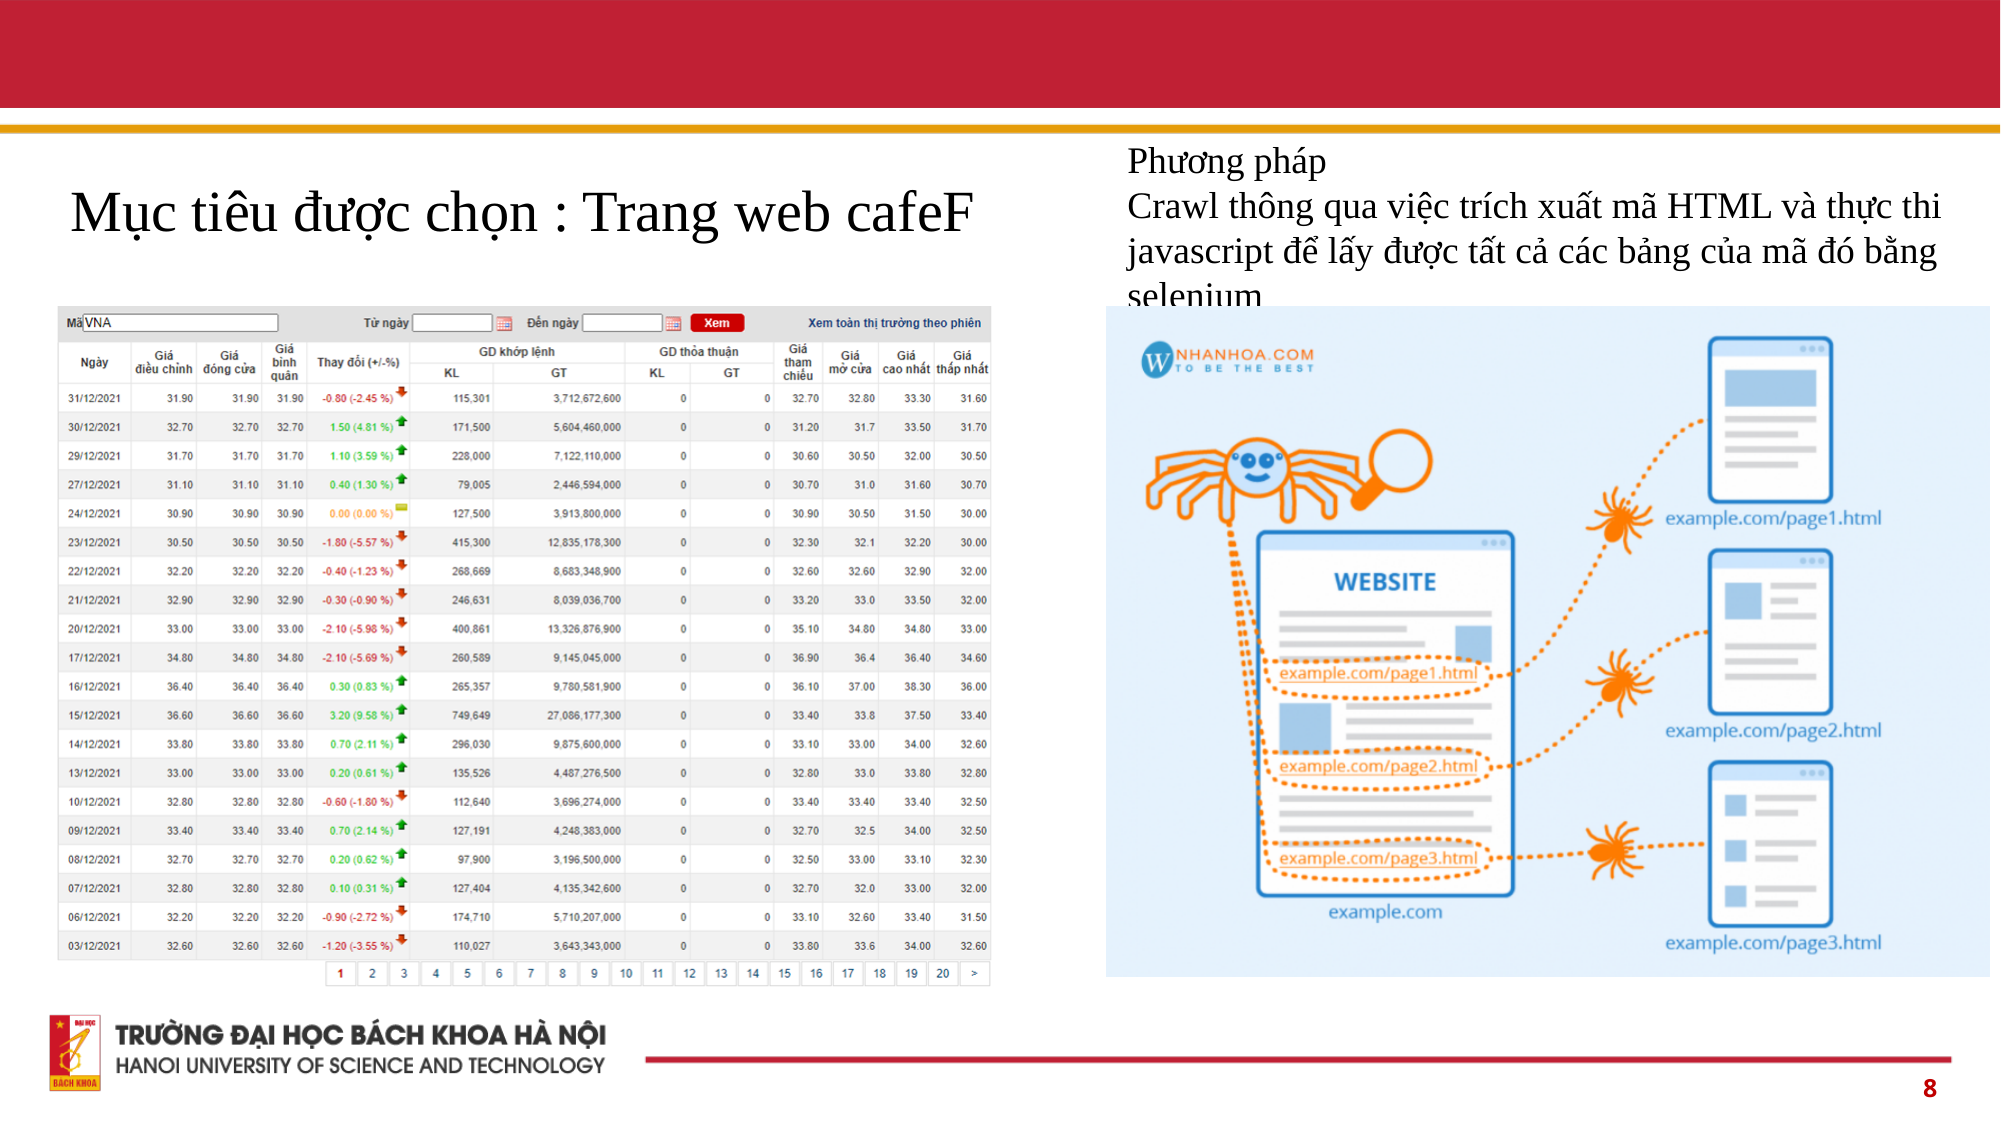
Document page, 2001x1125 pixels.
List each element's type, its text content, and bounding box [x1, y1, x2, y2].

slide_number 8 [1502, 1065, 1953, 1125]
picture [0, 0, 2001, 1125]
text_box Phương pháp Crawl thông qua việc trích xuất mã HTML và thực thi javascript để lấy được tất cả các bảng của mã đó bằng selenium [1112, 128, 2000, 369]
list Mục tiêu được chọn : Trang web cafeF [55, 173, 1006, 979]
